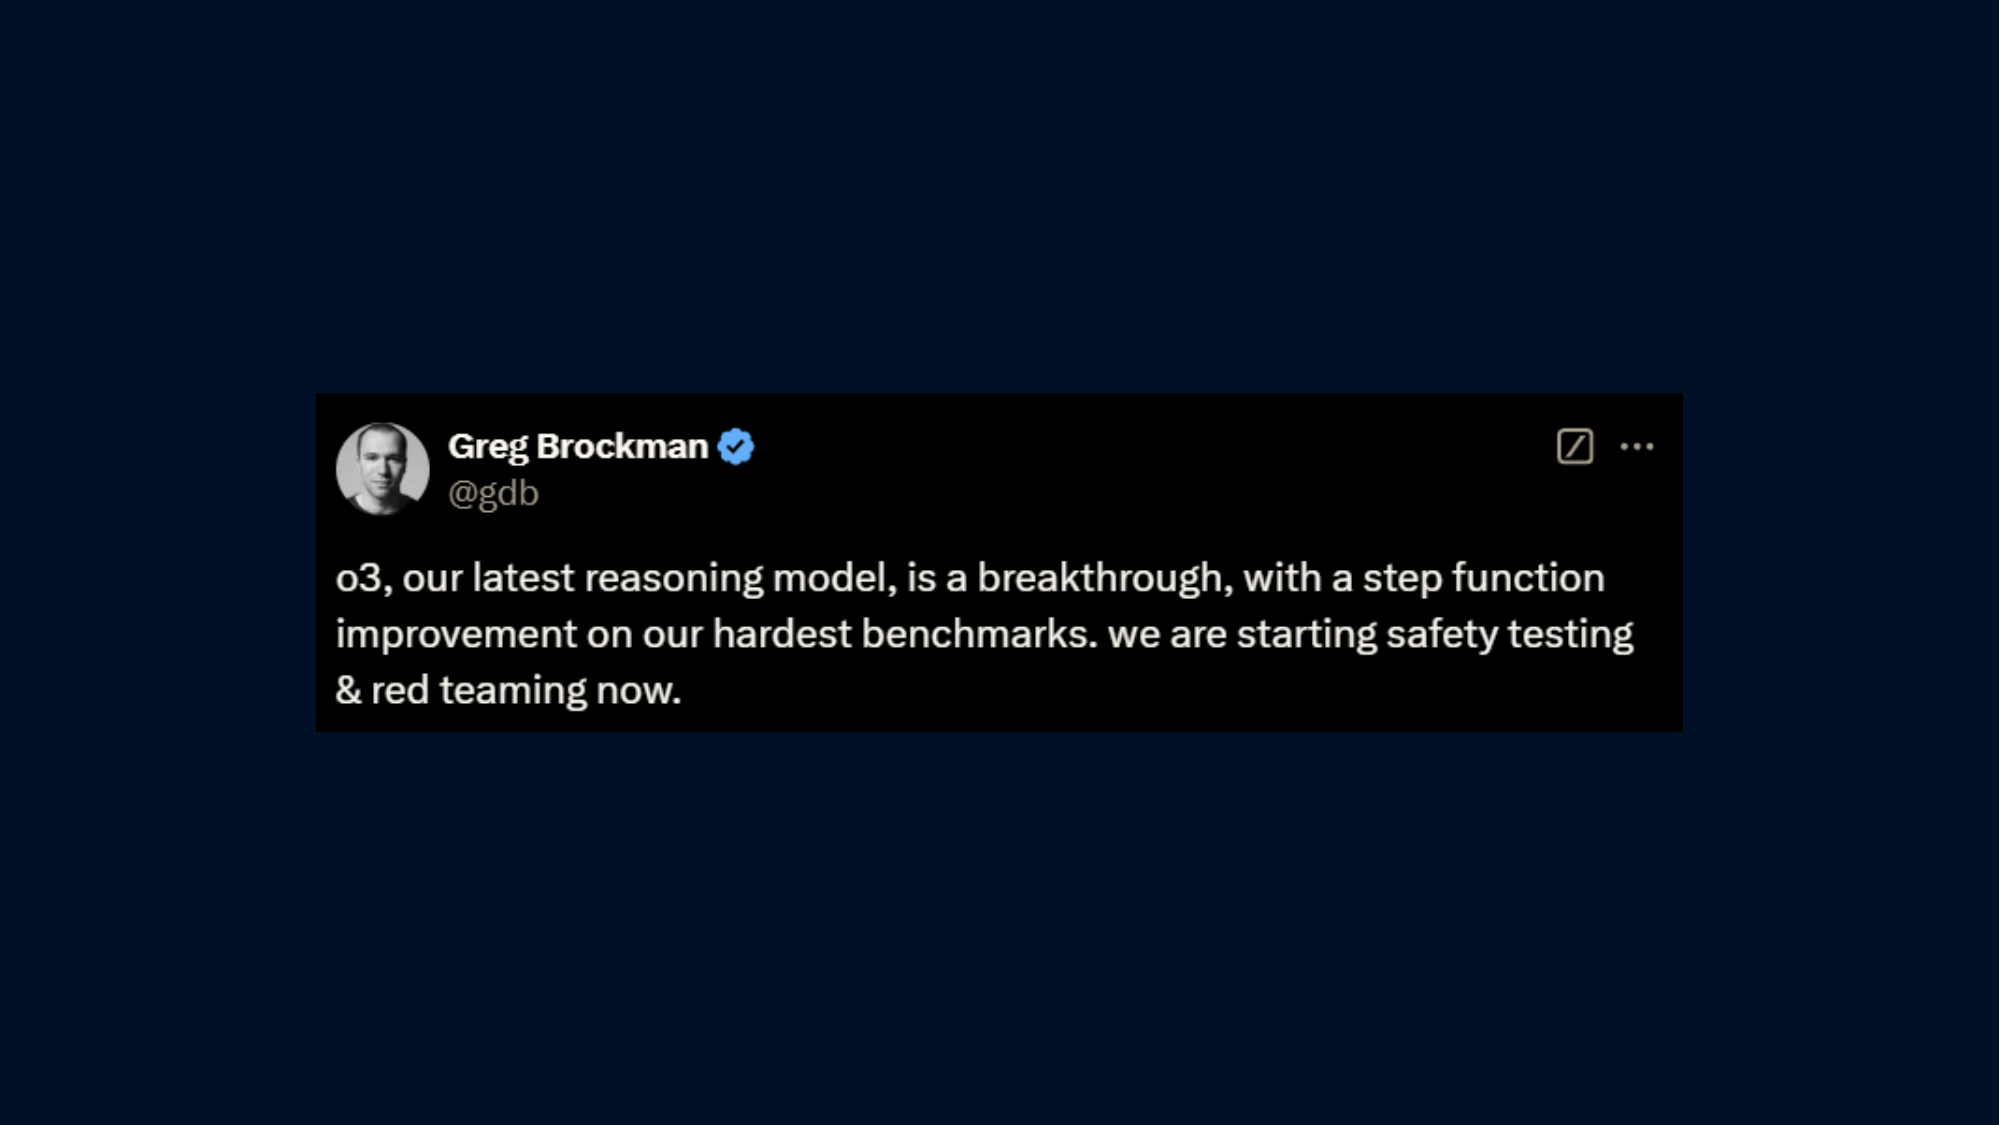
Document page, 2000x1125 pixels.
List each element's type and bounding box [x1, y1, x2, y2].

picture [316, 393, 1683, 732]
